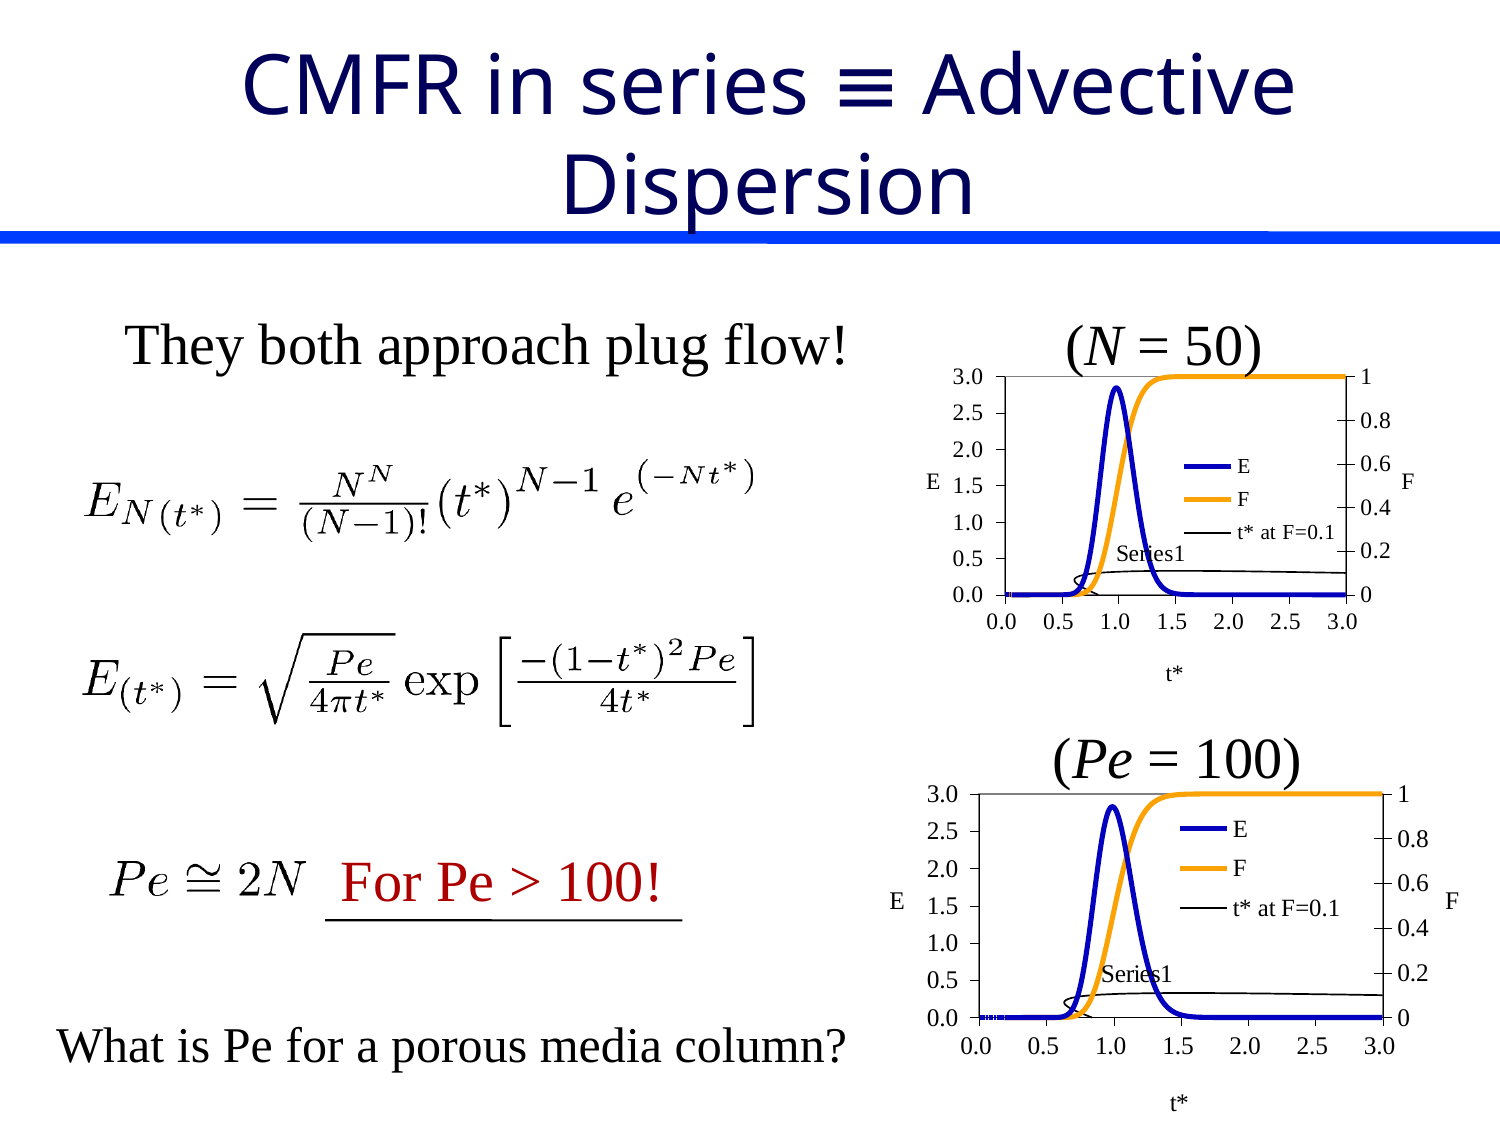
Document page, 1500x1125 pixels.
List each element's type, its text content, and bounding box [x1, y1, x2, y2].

text_box For Pe > 100! [326, 835, 679, 920]
picture [82, 633, 755, 727]
text_box They both approach plug flow! [109, 298, 866, 384]
chart [902, 340, 1444, 711]
text_box What is Pe for a porous media column? [41, 1004, 849, 1080]
picture [84, 458, 753, 542]
text_box (N = 50) [1050, 299, 1278, 339]
text_box (Pe = 100) [1037, 719, 1318, 752]
picture [109, 860, 306, 896]
title CMFR in series ≡ Advective Dispersion [75, 37, 1463, 225]
chart [854, 754, 1500, 1125]
